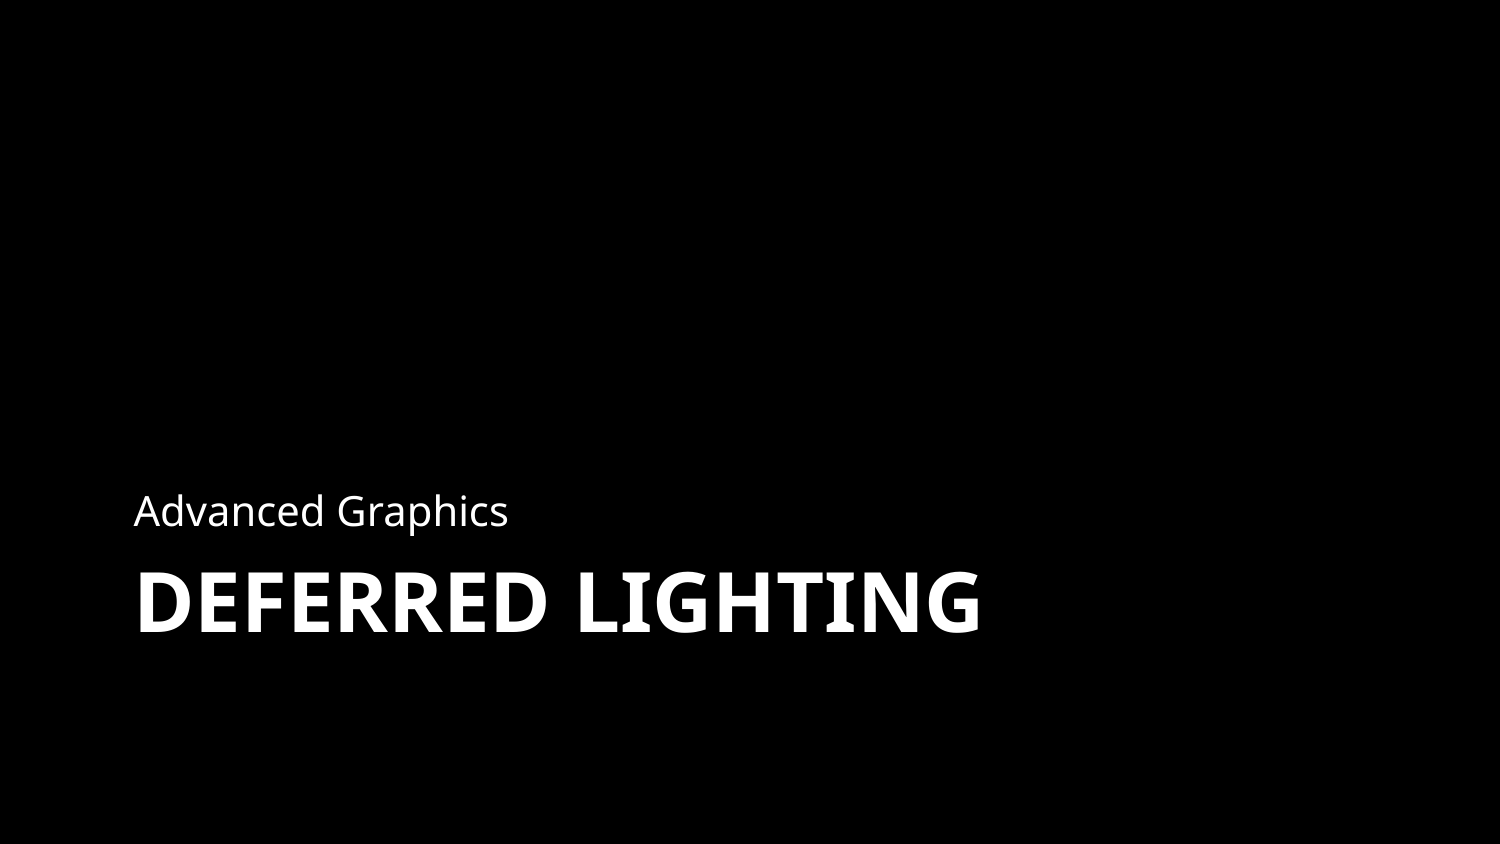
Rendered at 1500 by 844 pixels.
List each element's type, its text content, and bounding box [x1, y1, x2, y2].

title Deferred Lighting [118, 543, 1394, 710]
list Advanced Graphics [118, 357, 1394, 543]
